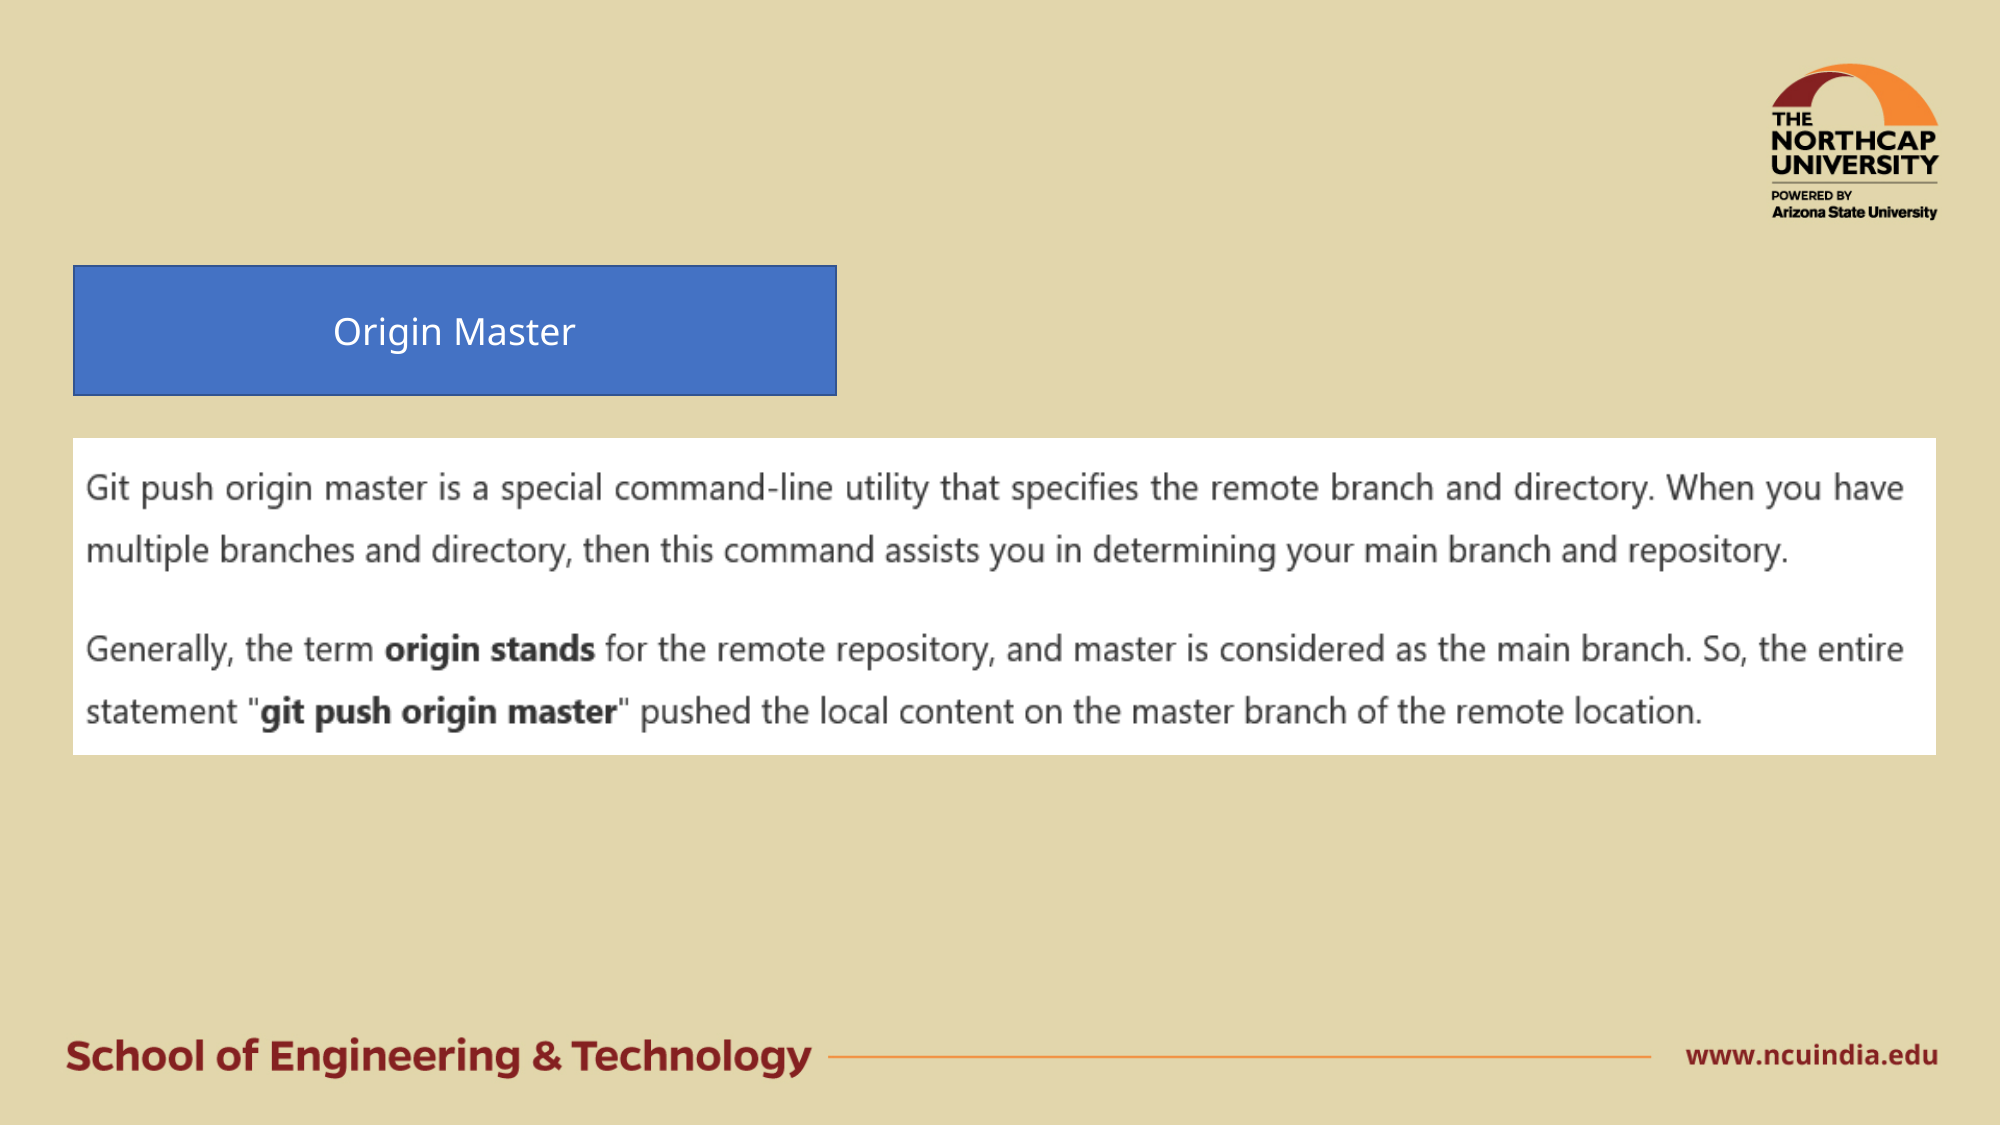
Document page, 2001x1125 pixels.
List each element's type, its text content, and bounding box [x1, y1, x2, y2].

picture [0, 0, 2000, 1125]
text_box Origin Master [73, 265, 837, 396]
